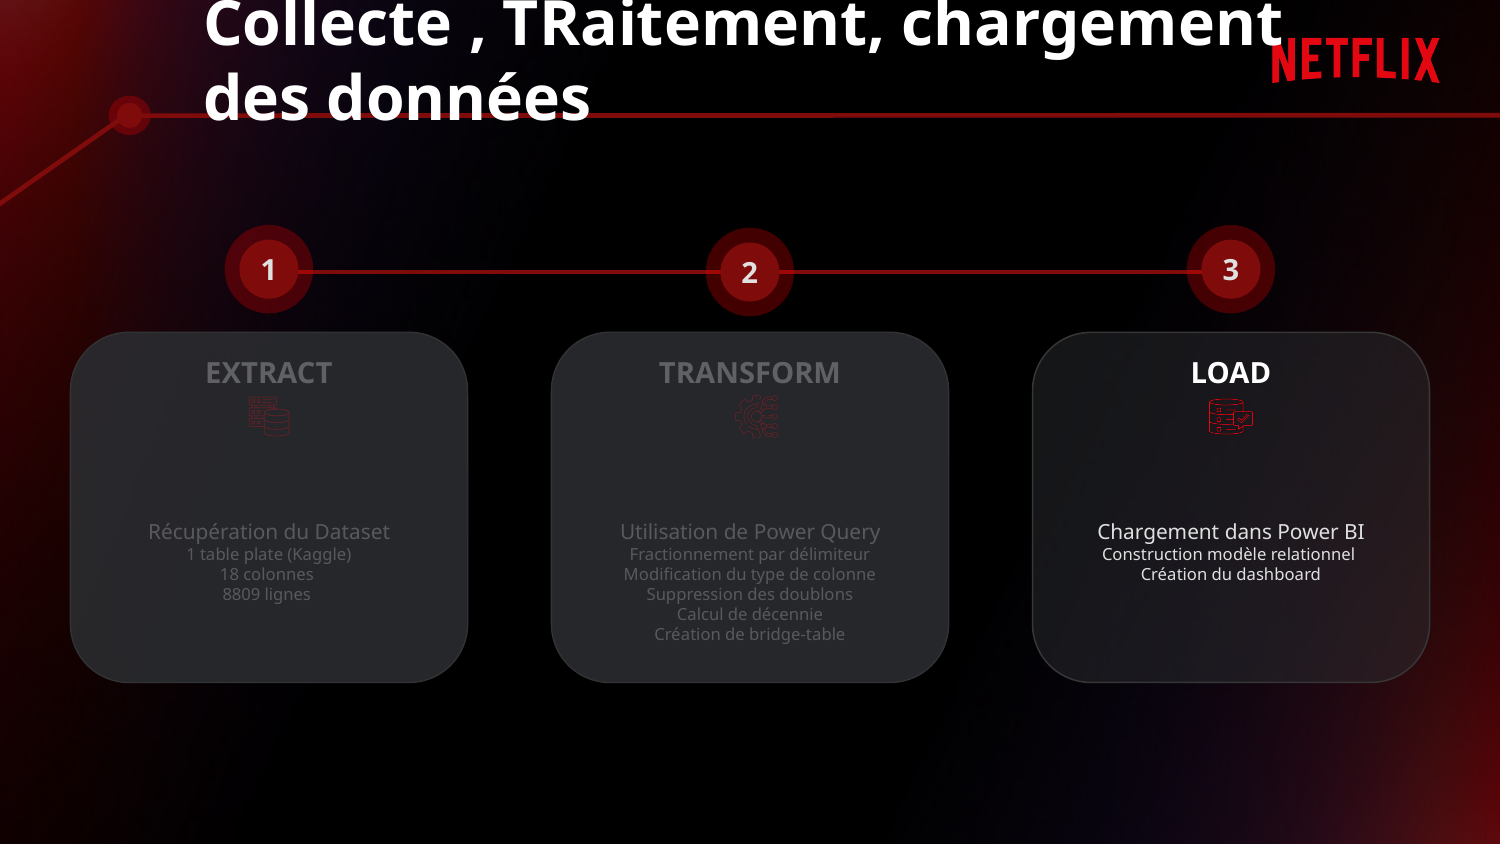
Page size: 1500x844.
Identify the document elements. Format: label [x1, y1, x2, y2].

picture [0, 0, 1500, 844]
text_box [0, 116, 124, 208]
